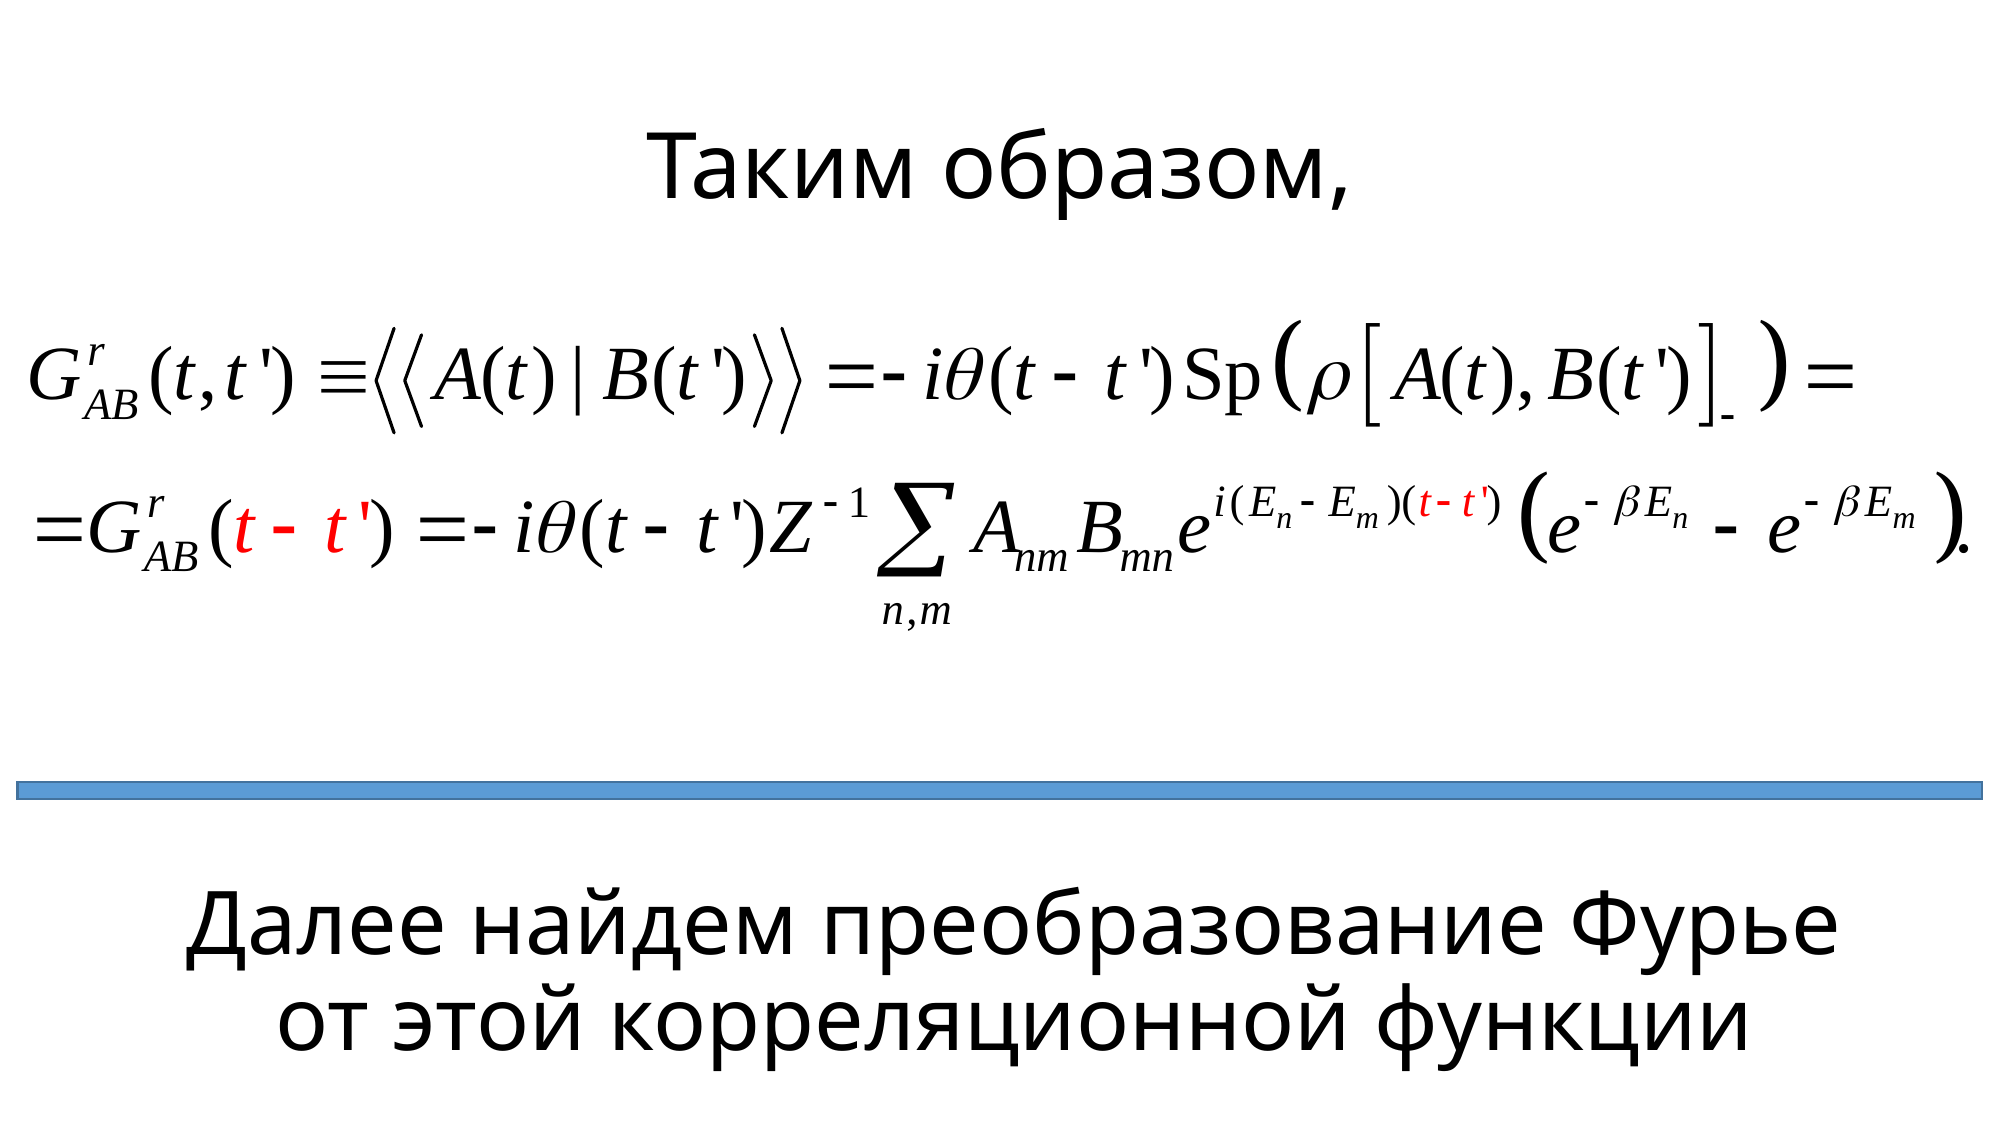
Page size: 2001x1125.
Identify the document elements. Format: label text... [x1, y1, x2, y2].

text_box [17, 305, 1983, 651]
text_box [16, 781, 1983, 800]
text_box Далее найдем преобразование Фурье от этой корреляционной функции [152, 865, 1878, 1083]
title Таким образом, [137, 59, 1863, 278]
